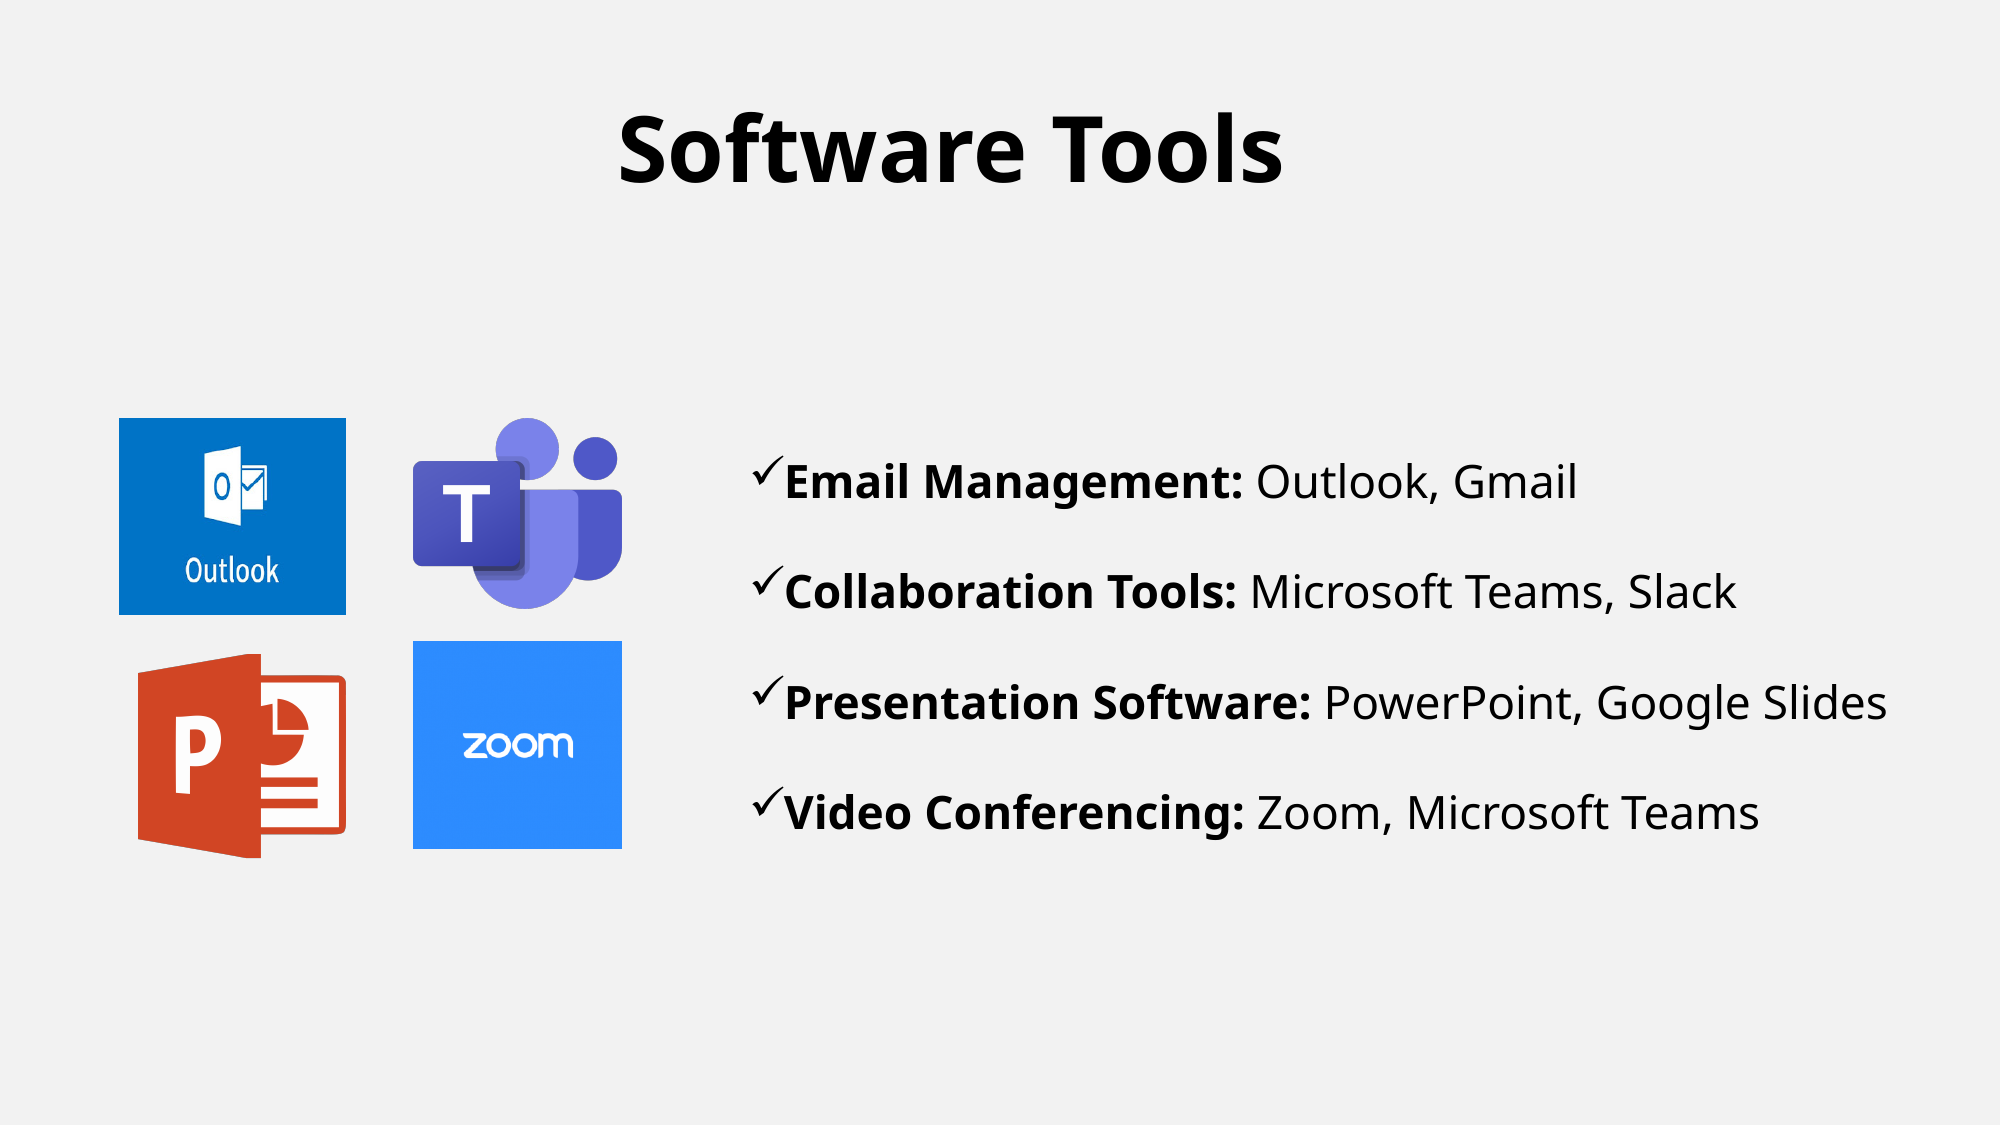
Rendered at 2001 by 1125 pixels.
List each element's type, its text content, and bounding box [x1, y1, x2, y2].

title Software Tools [89, 43, 1815, 262]
picture [413, 418, 622, 610]
picture [413, 640, 622, 850]
picture [119, 417, 347, 615]
list Email Management: Outlook, Gmail Collaboration Tools: Microsoft Teams, Slack Presentation Software: PowerPoint, Google Slides Video Conferencing: Zoom, Microsoft Teams [733, 390, 1971, 920]
picture [137, 654, 347, 860]
